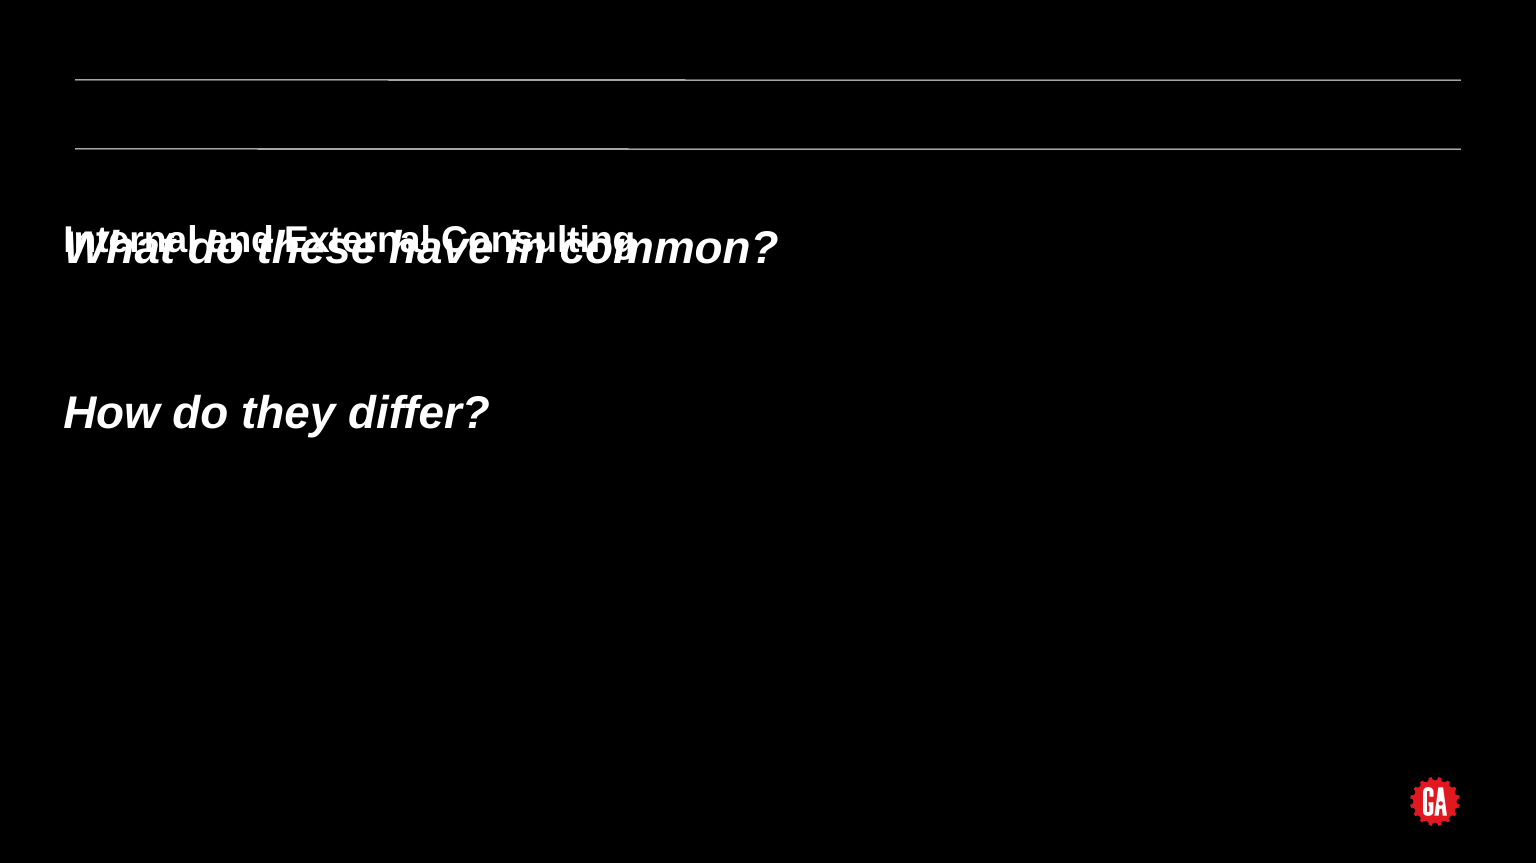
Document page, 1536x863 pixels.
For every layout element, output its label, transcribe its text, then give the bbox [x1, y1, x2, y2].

list What do these have in common? How do they differ? [54, 154, 1458, 758]
picture [1408, 774, 1462, 829]
title Internal and External Consulting [54, 42, 1466, 121]
